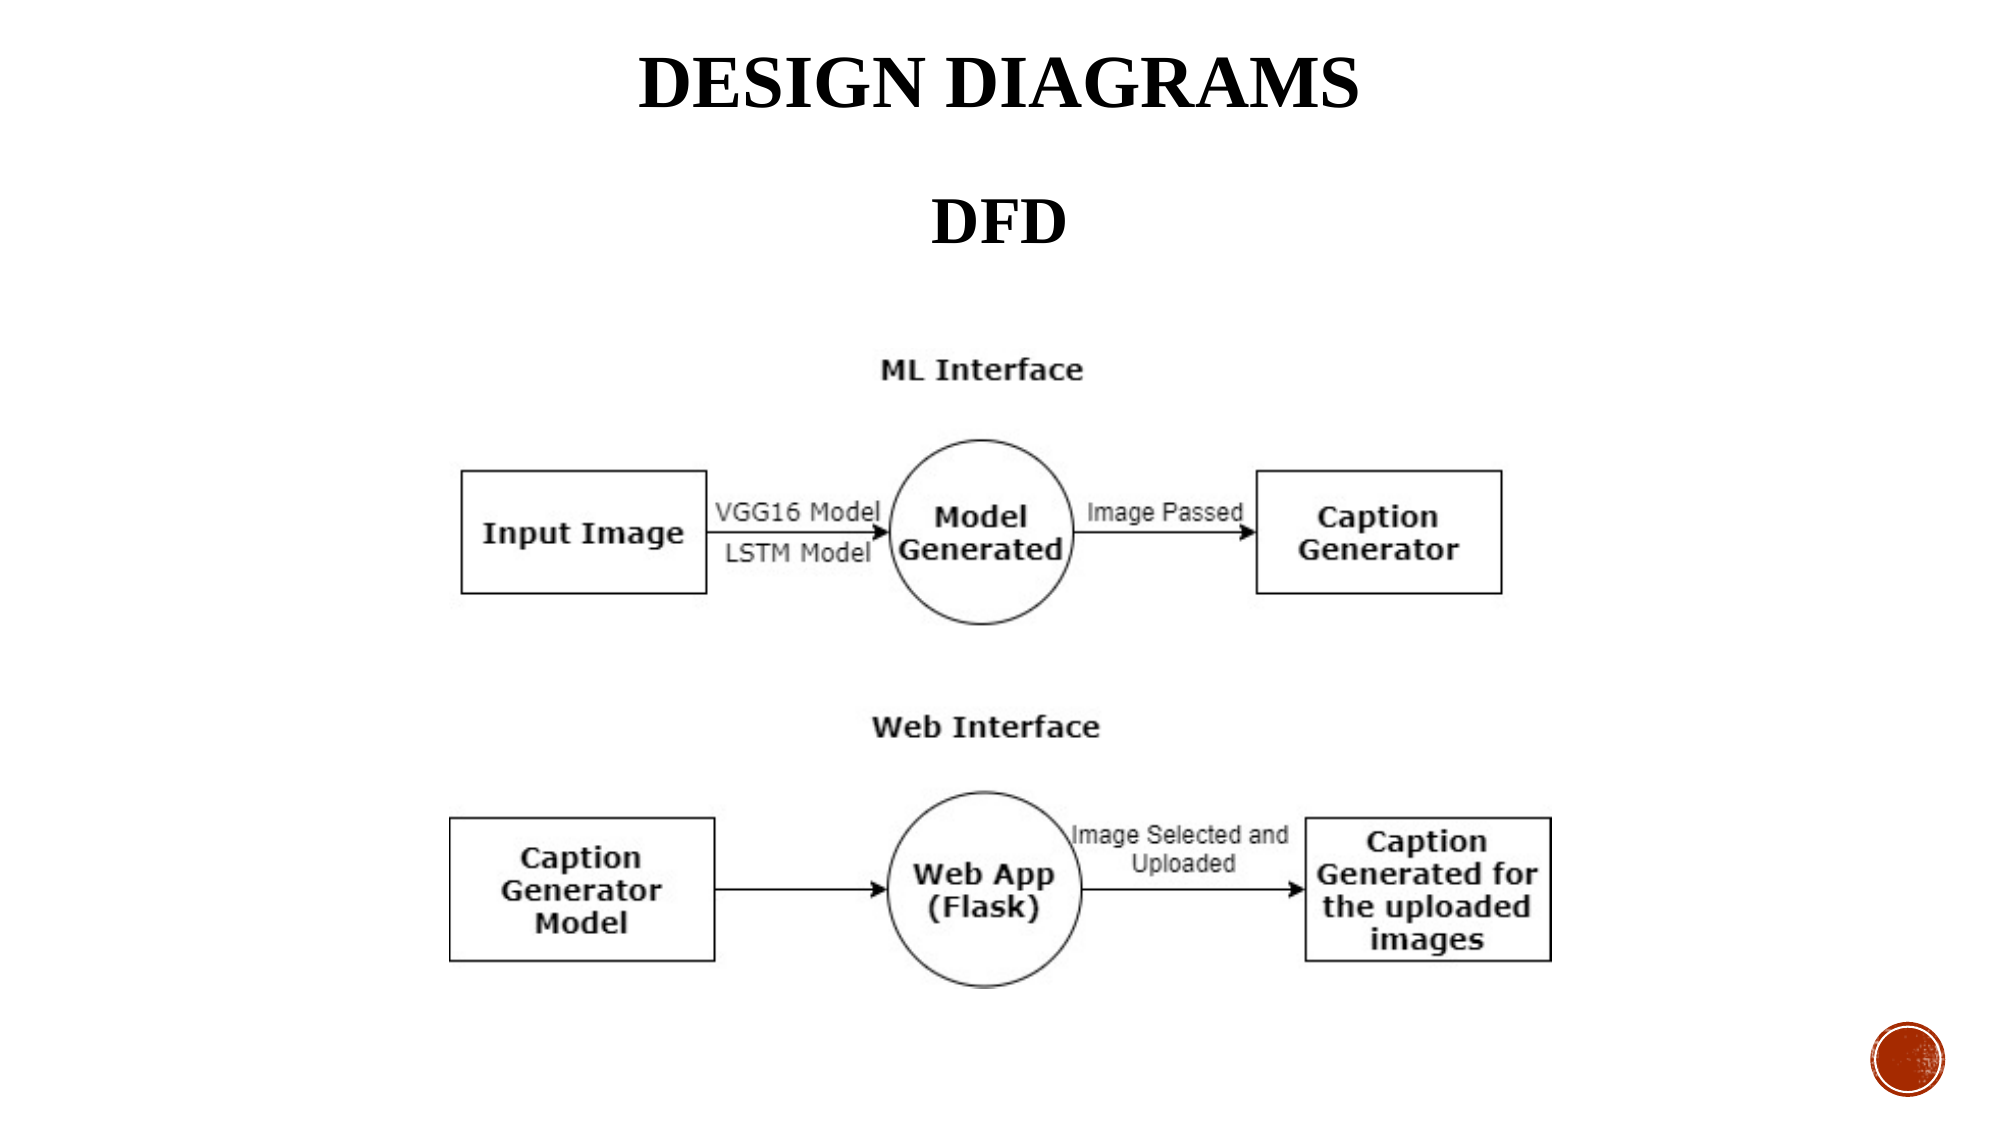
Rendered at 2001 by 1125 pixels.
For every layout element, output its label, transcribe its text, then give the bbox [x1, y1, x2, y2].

title Design diagrams [353, 19, 1648, 148]
text_box DFD [353, 158, 1648, 287]
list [450, 350, 1552, 989]
